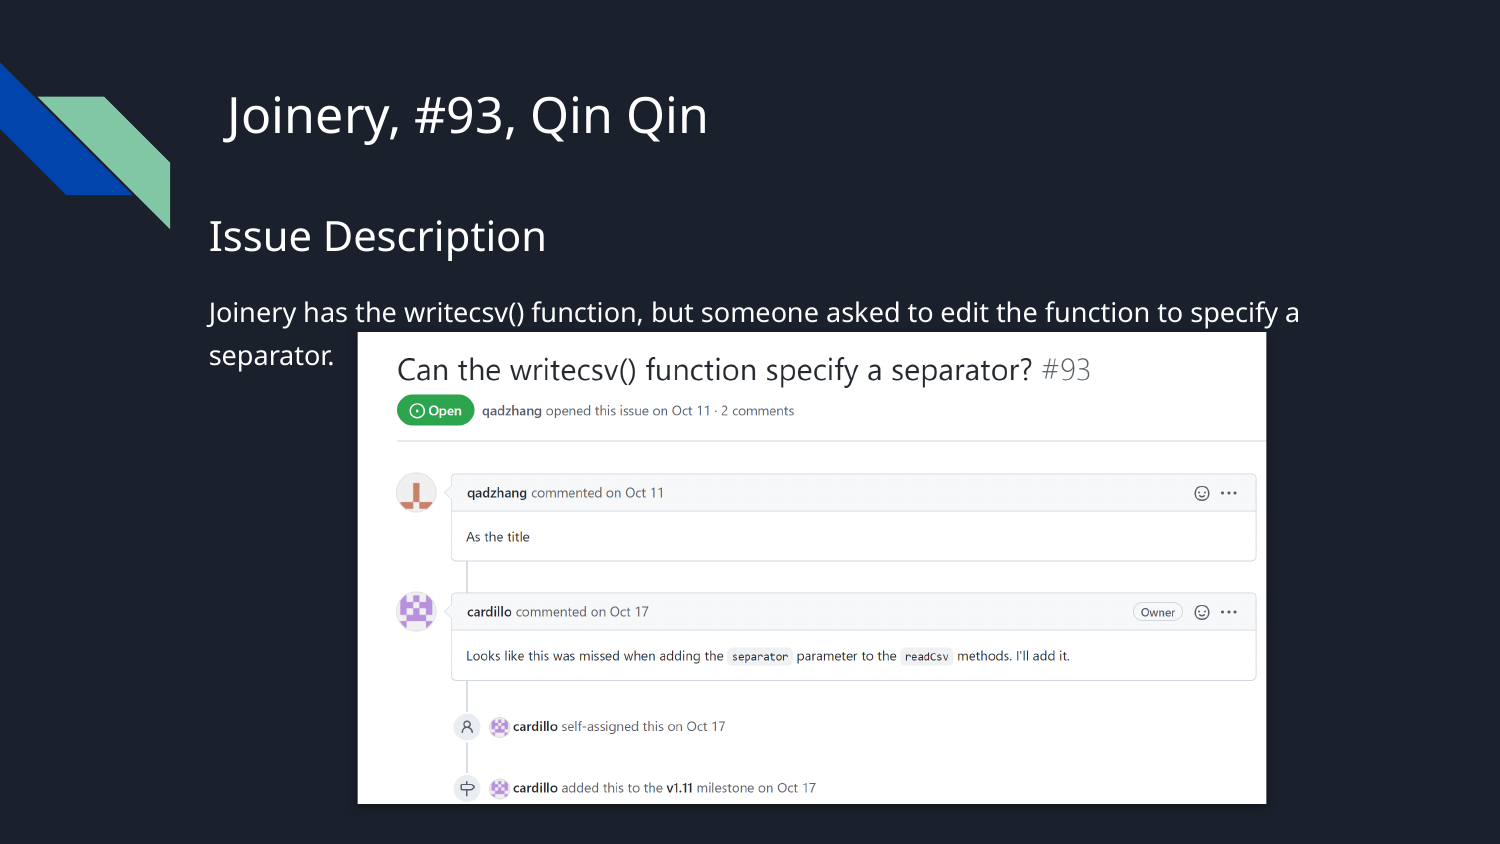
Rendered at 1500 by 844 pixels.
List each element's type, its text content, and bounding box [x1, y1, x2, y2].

picture [357, 332, 1267, 804]
list Issue Description Joinery has the writecsv() function, but someone asked to edit the function to specify a separator. [193, 183, 1349, 661]
title Joinery, #93, Qin Qin [212, 64, 1368, 215]
